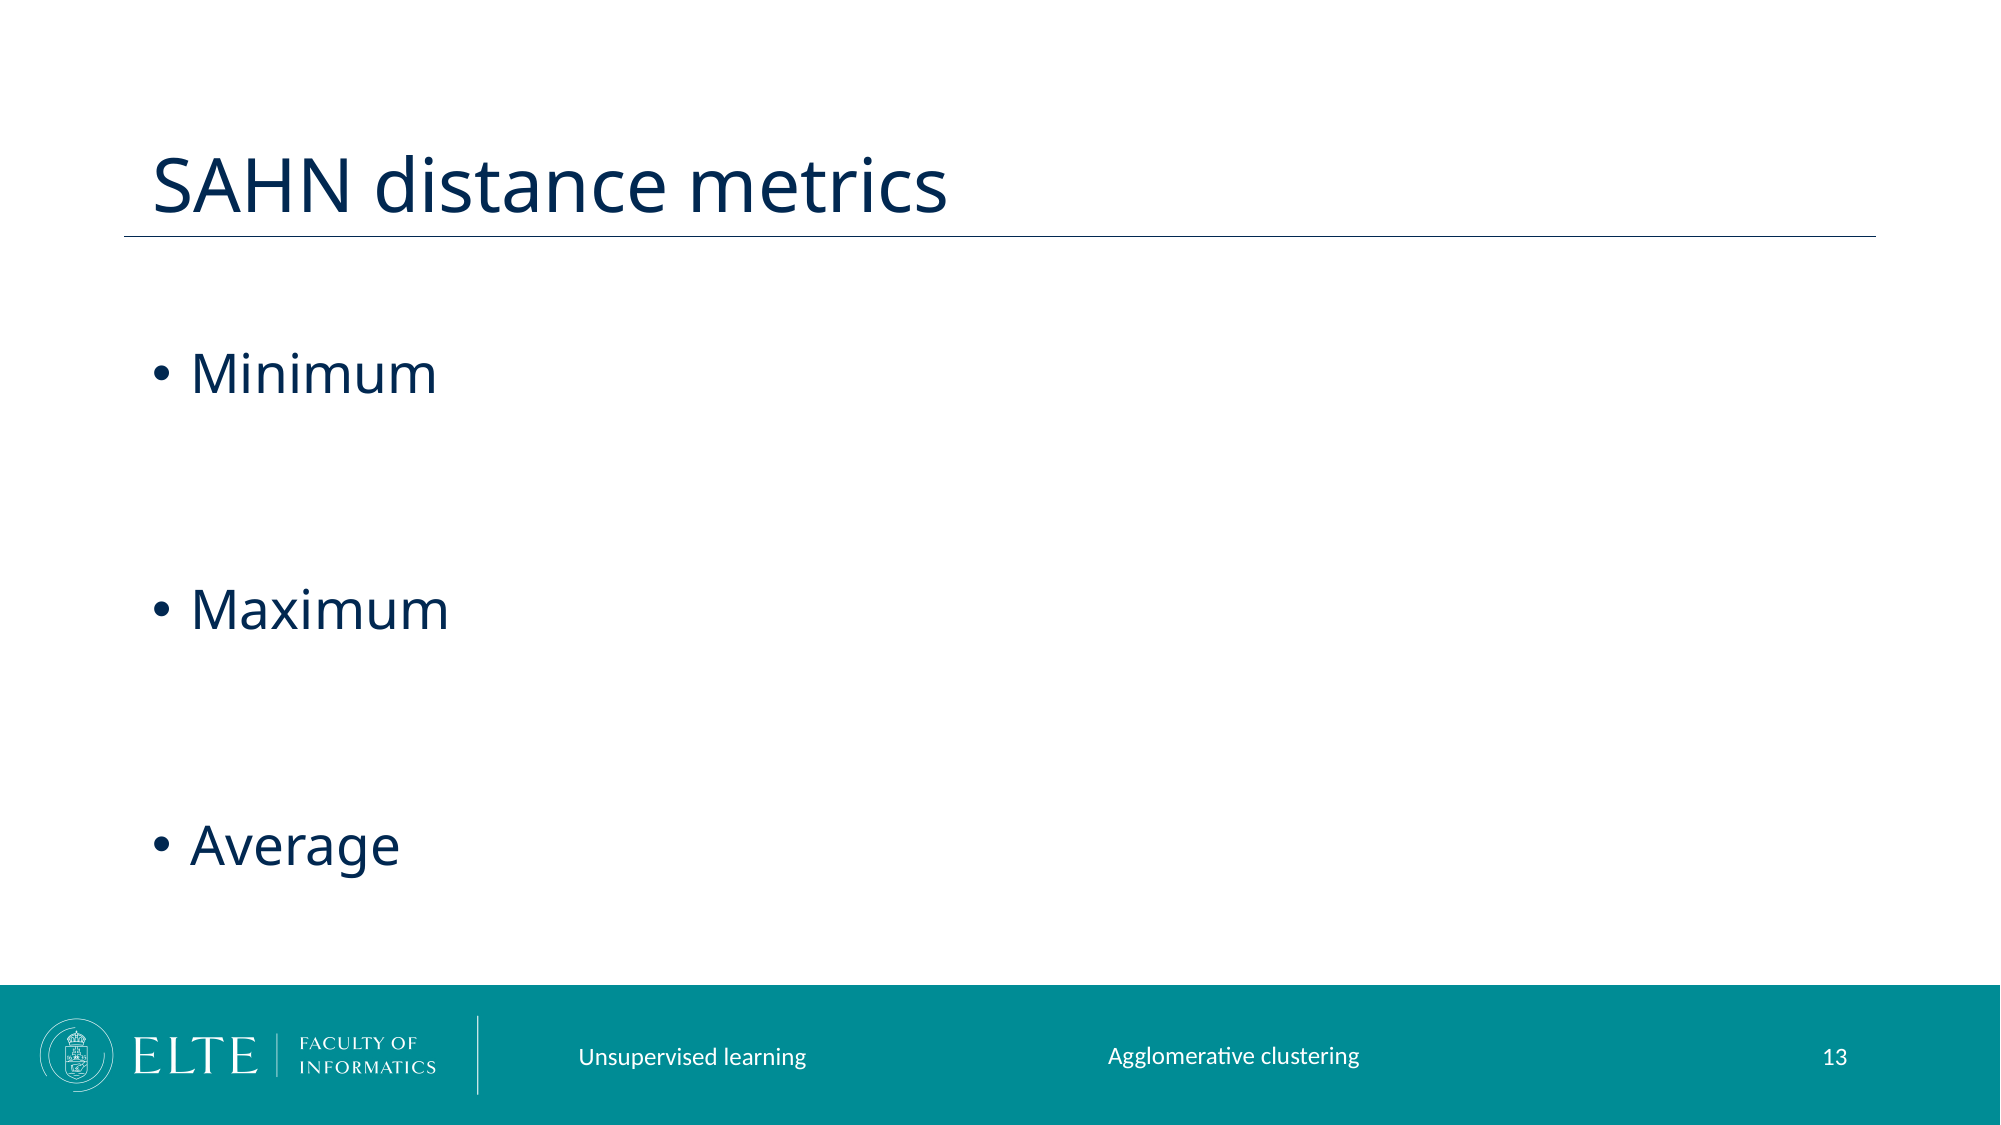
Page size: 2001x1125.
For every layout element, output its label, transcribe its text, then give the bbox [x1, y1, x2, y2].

slide_number Unsupervised learning [563, 1025, 846, 1085]
footer Agglomerative clustering [896, 1024, 1572, 1085]
slide_number 13 [1572, 1026, 1863, 1085]
title SAHN distance metrics [137, 59, 1863, 237]
picture [0, 985, 2000, 1125]
